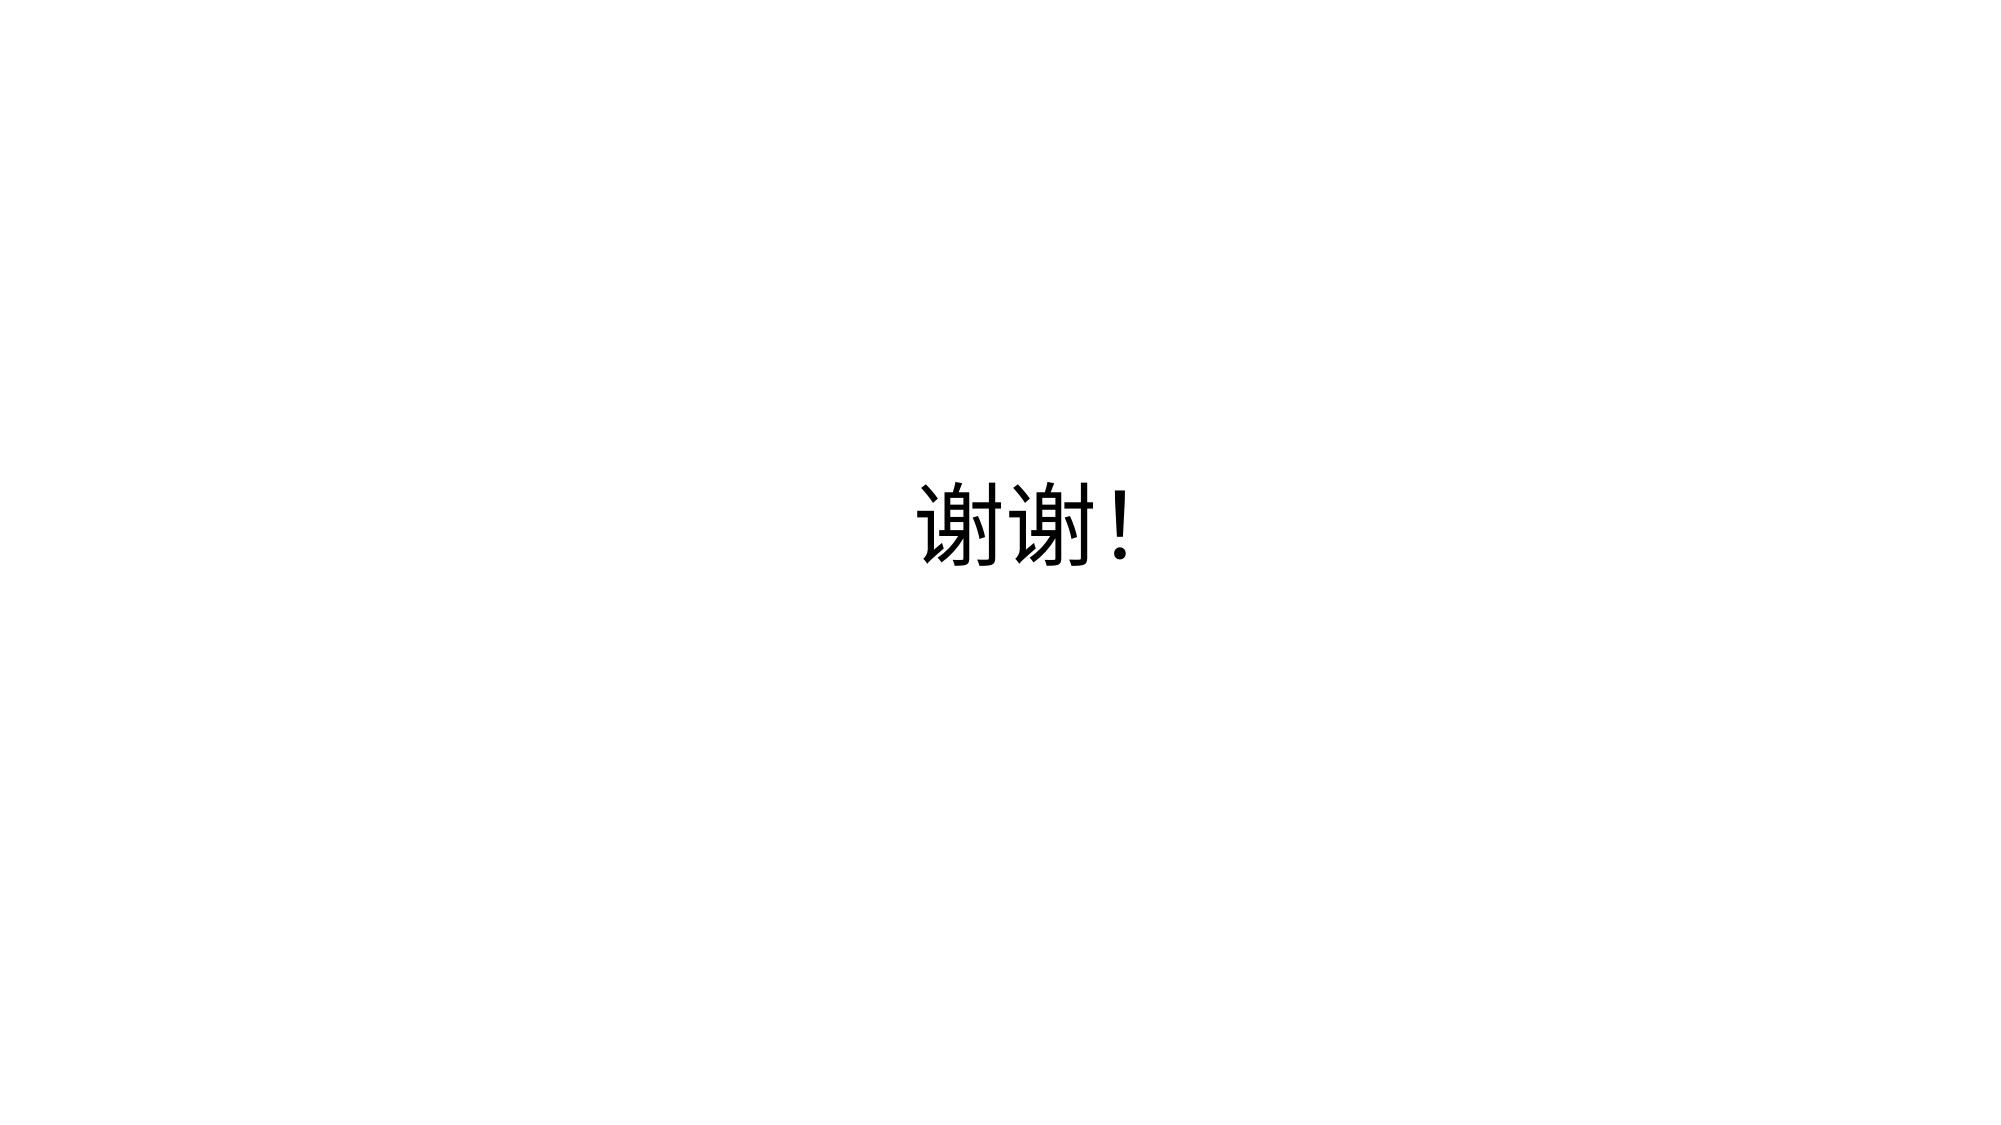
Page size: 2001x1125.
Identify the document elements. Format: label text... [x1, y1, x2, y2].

title 谢谢！ [898, 421, 2000, 639]
